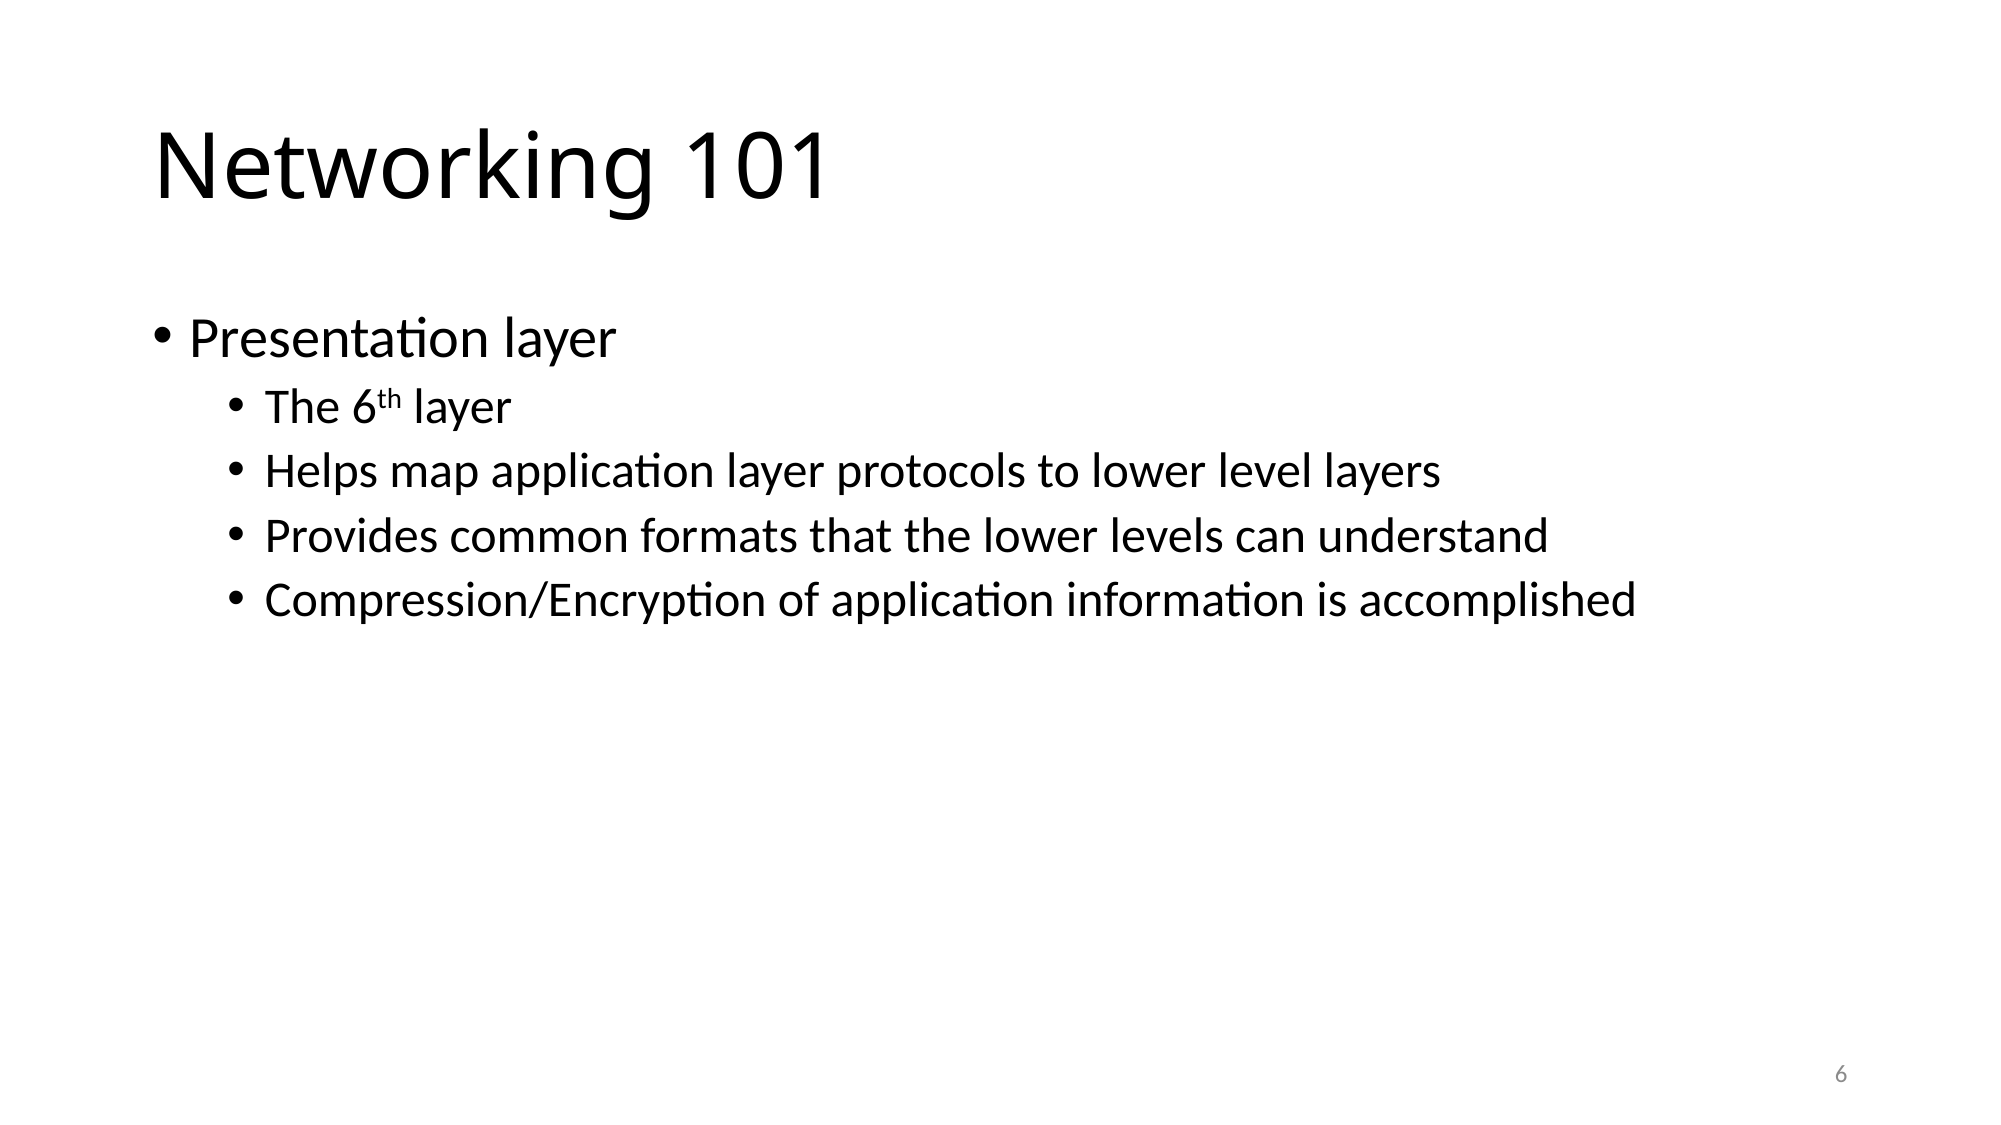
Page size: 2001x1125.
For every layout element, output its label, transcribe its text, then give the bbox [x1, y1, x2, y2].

list Presentation layer The 6th layer Helps map application layer protocols to lower level layers Provides common formats that the lower levels can understand Compression/Encryption of application information is accomplished [137, 299, 1863, 1014]
slide_number 6 [1412, 1042, 1863, 1103]
title Networking 101 [137, 59, 1863, 278]
